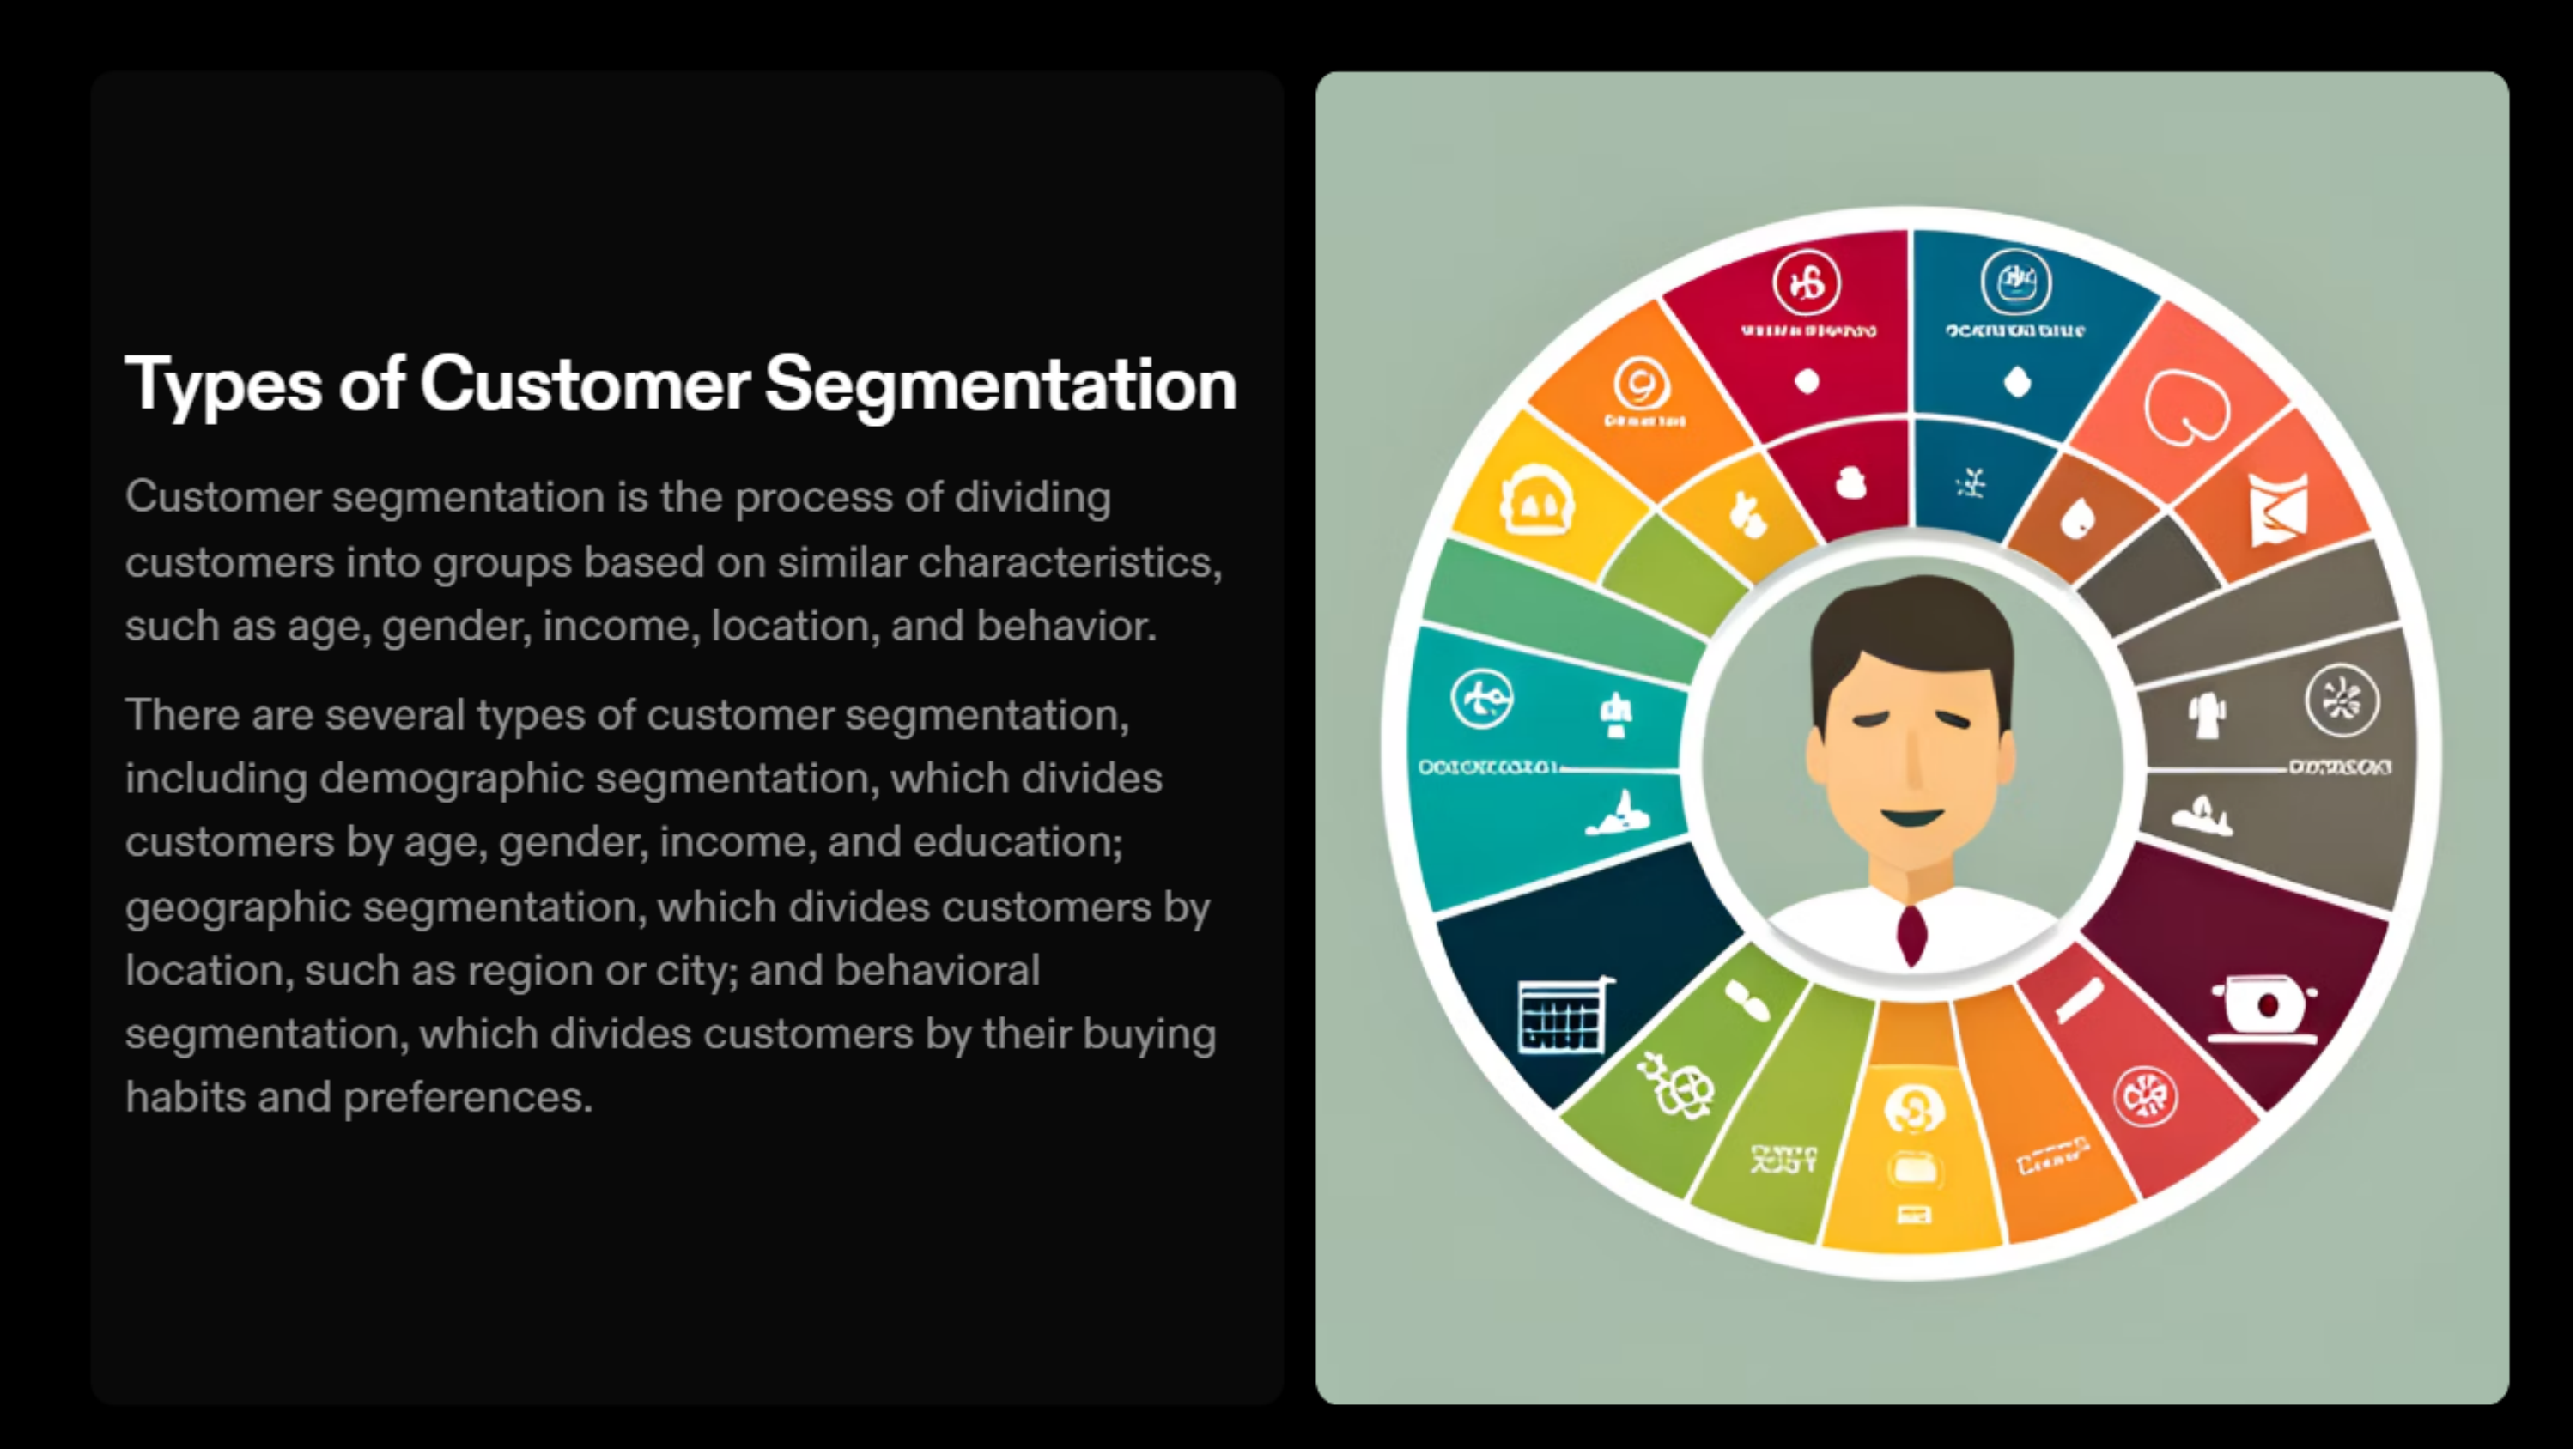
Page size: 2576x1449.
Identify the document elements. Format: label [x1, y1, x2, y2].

text_box [0, 0, 2573, 1449]
